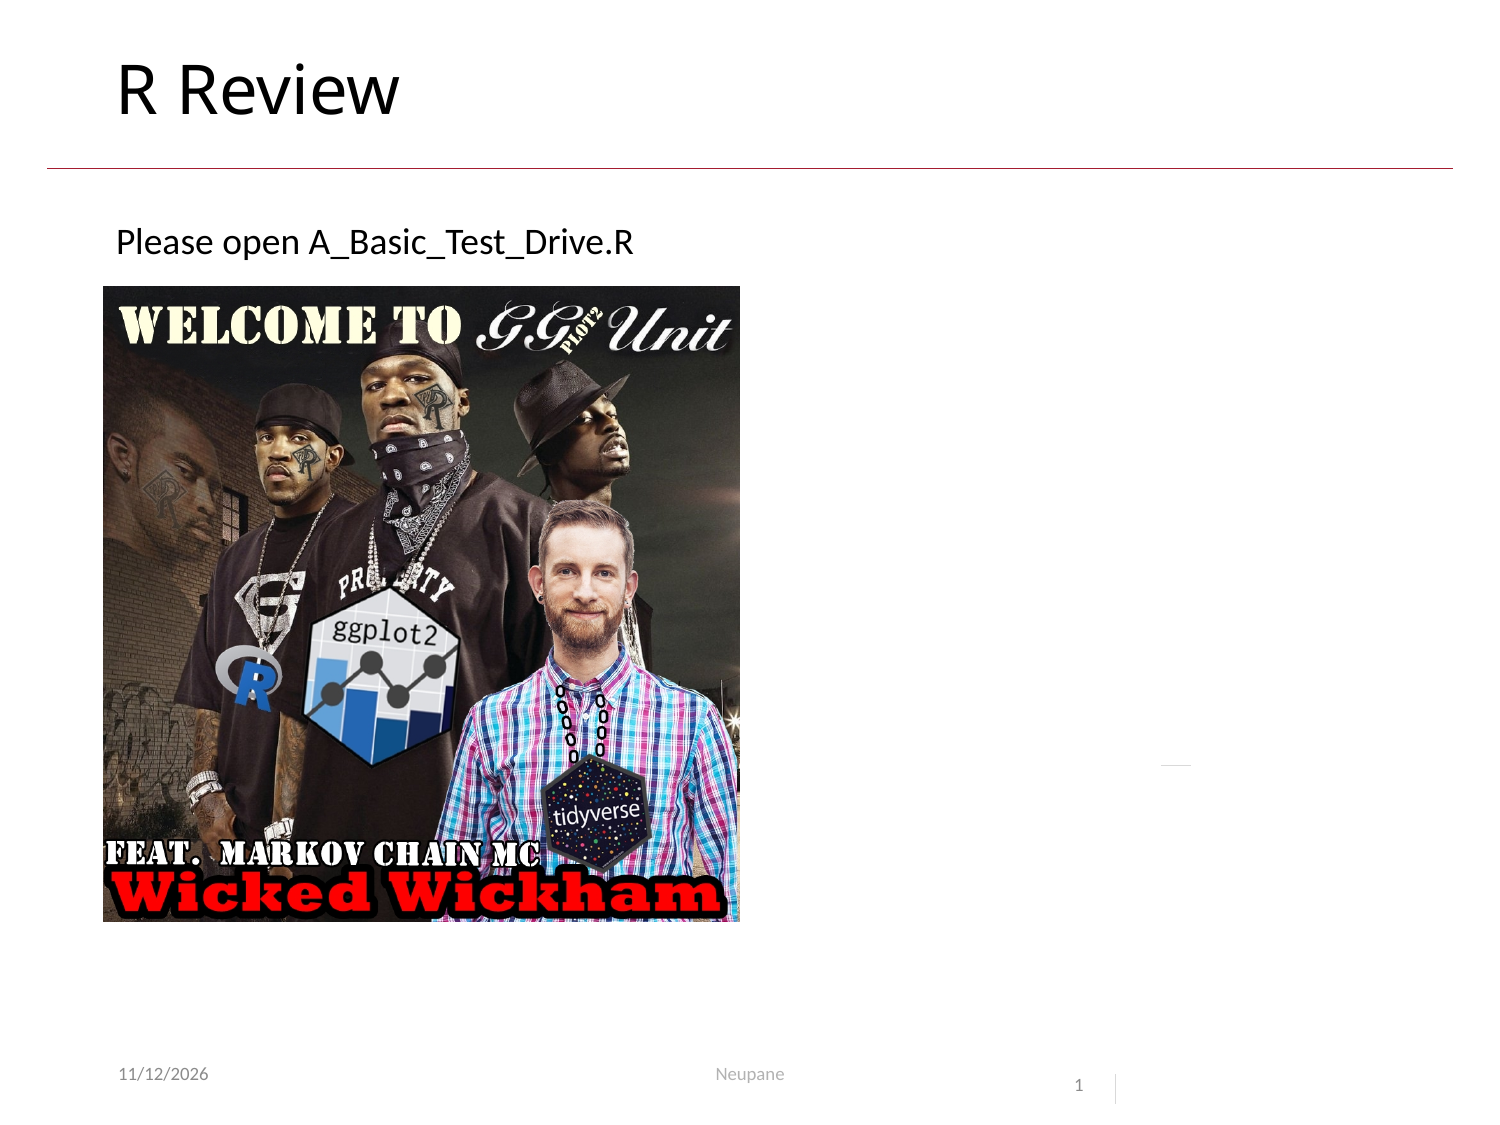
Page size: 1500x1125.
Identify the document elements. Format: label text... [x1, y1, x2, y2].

title R Review [101, 47, 1395, 145]
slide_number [103, 1042, 441, 1103]
text_box Please open A_Basic_Test_Drive.R [101, 209, 650, 270]
picture [103, 286, 740, 923]
footer Neupane [496, 1042, 1004, 1103]
slide_number 1 [1059, 1042, 1200, 1103]
